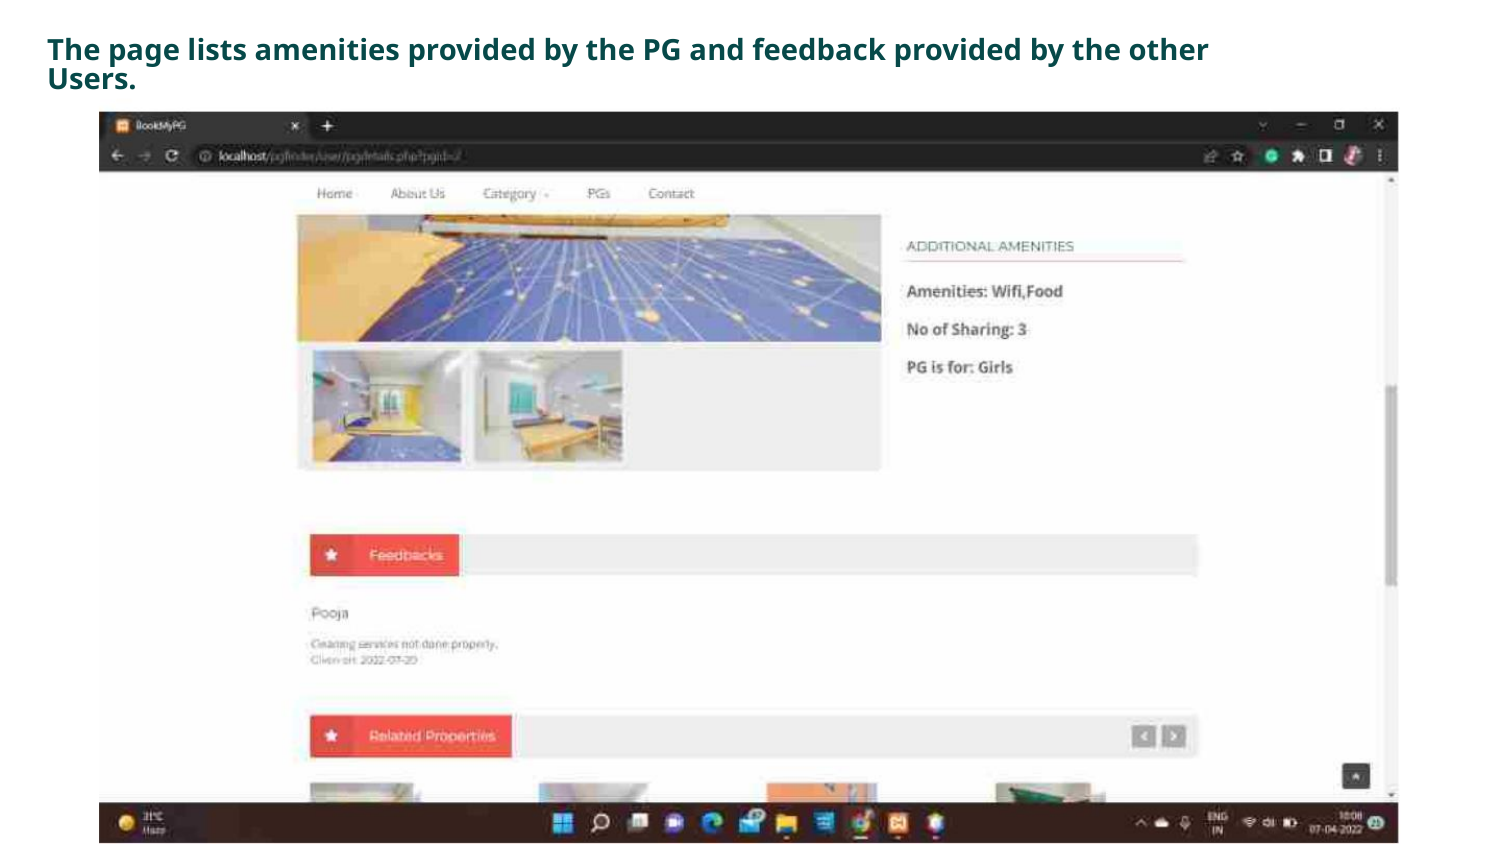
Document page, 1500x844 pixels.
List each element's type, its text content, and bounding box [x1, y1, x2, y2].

text_box The page lists amenities provided by the PG and feedback provided by the other Users. [47, 37, 1274, 96]
text_box [0, 0, 1500, 844]
